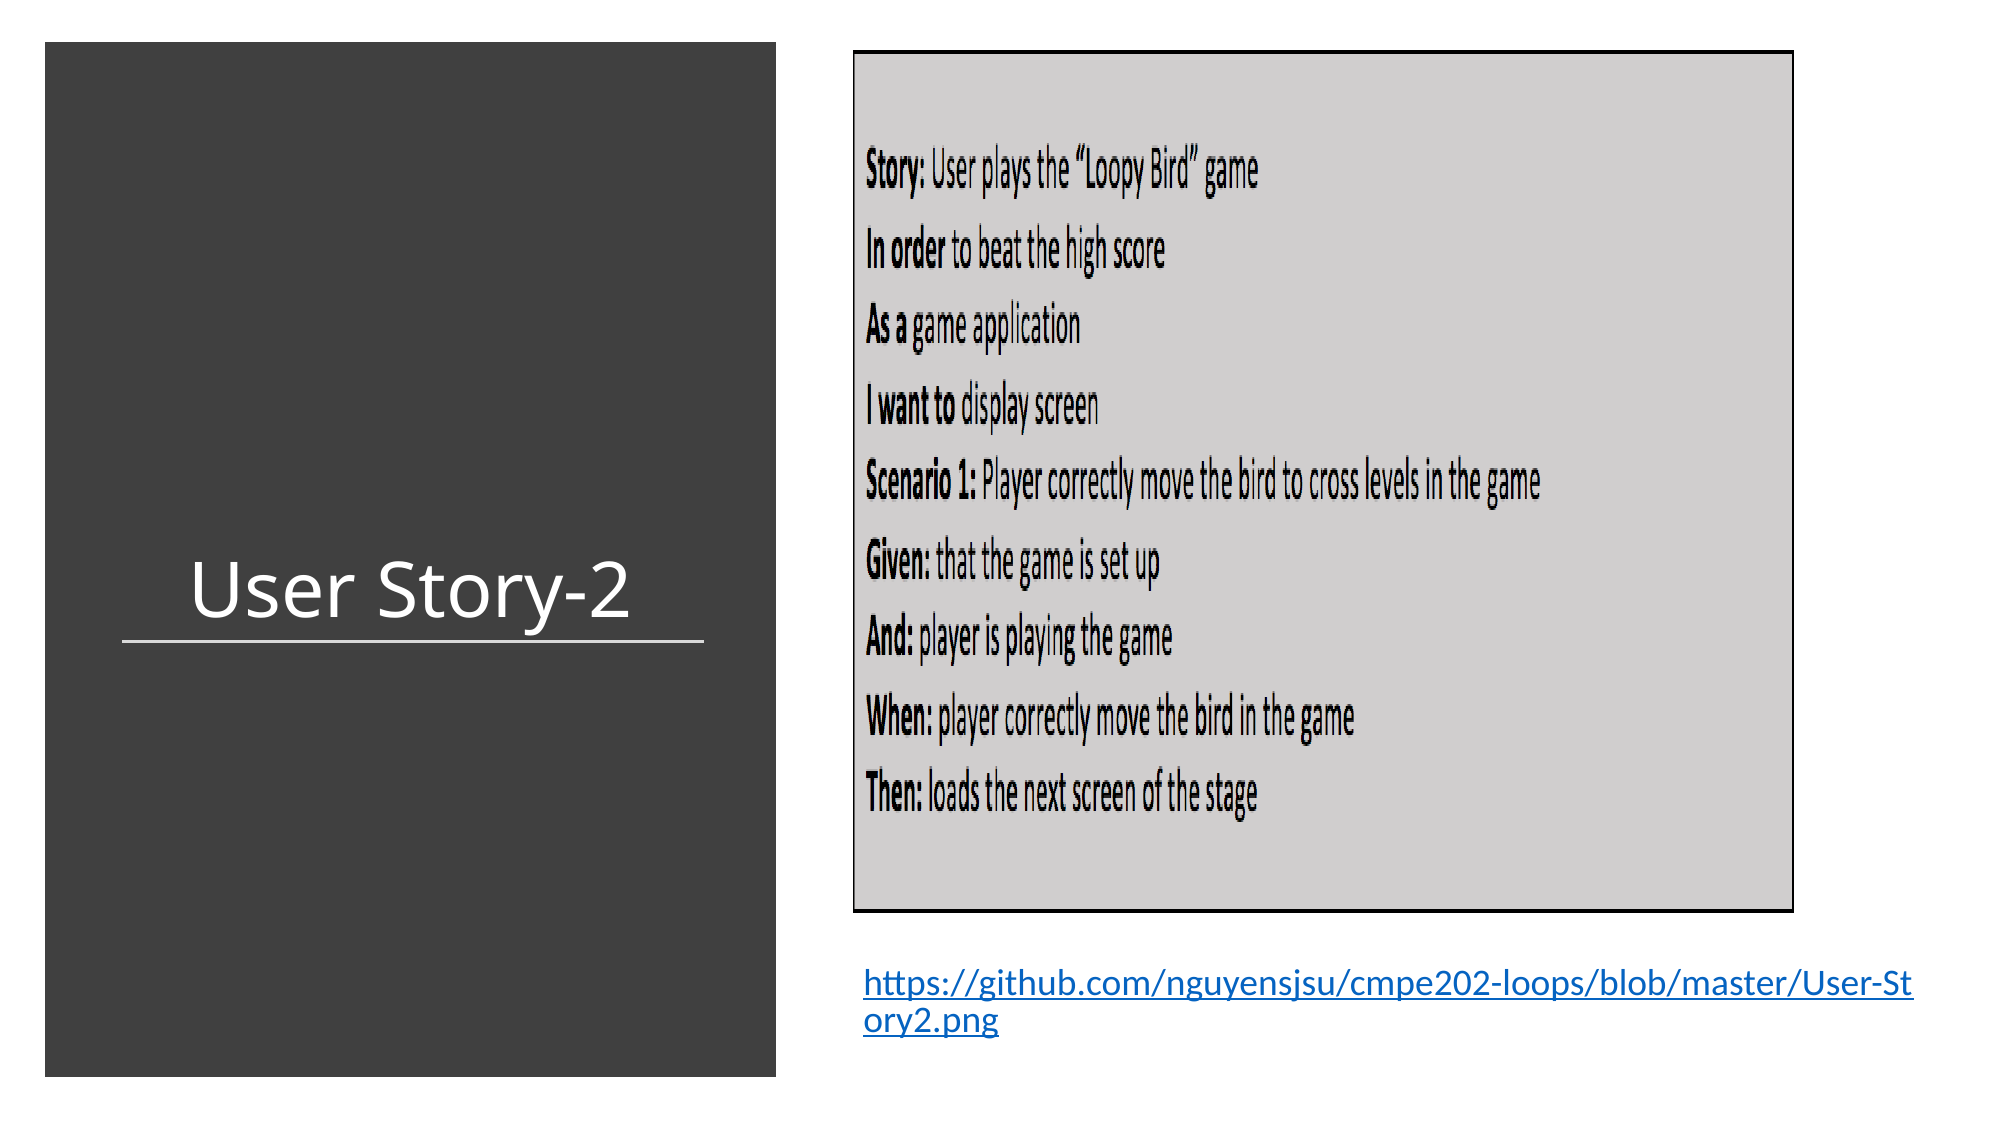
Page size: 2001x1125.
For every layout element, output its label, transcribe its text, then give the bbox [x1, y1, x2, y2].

text_box https://github.com/nguyensjsu/cmpe202-loops/blob/master/User-Story2.png [848, 949, 1936, 1010]
picture [838, 10, 1805, 954]
text_box [54, 52, 767, 1067]
title User Story-2 [110, 149, 711, 642]
